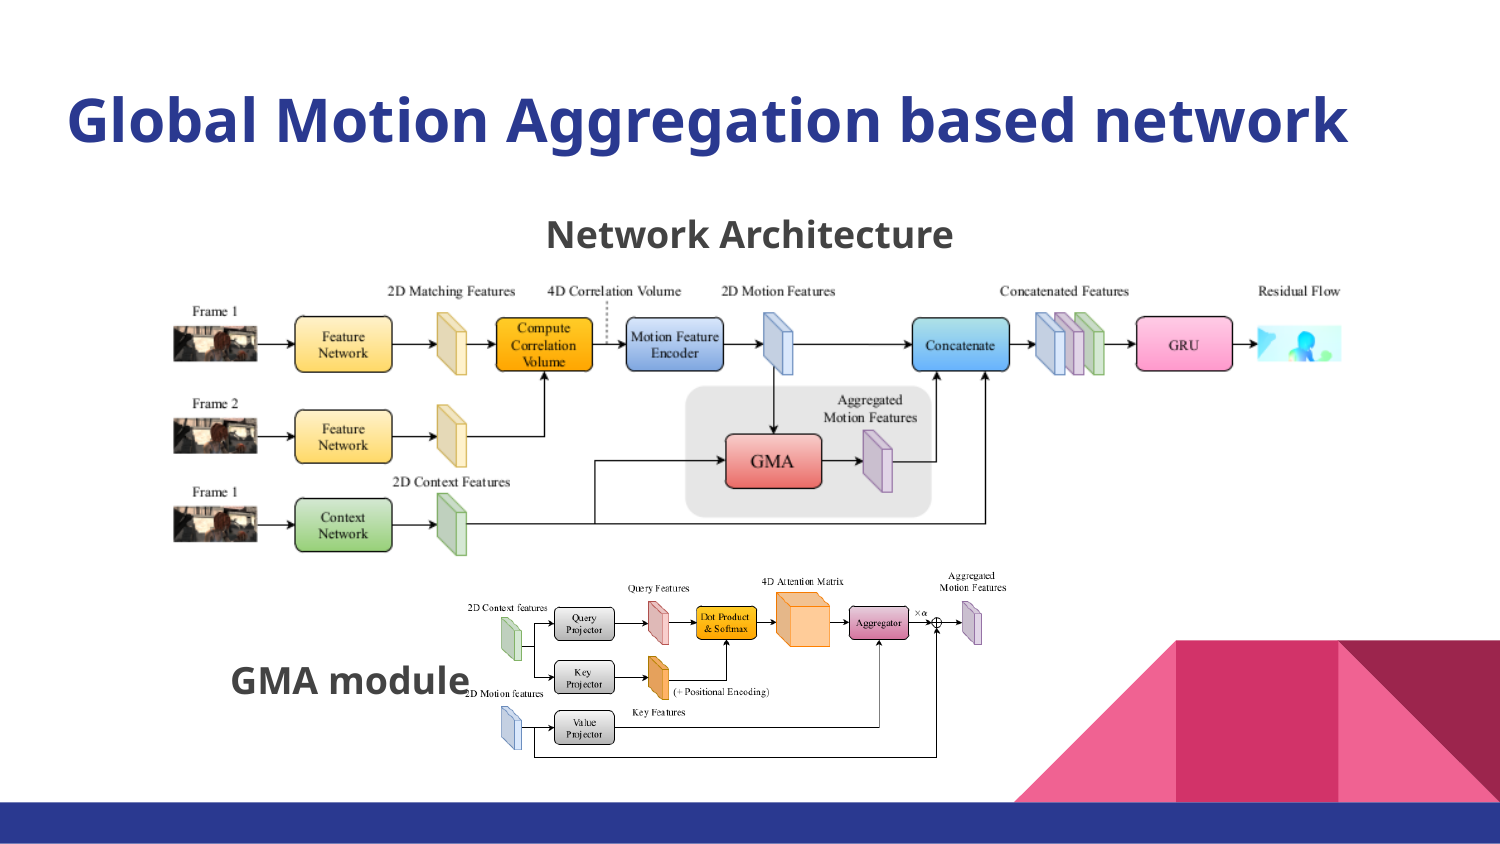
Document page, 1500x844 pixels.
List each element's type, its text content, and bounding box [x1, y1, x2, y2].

title Global Motion Aggregation based network [51, 67, 1449, 167]
picture [137, 263, 1363, 766]
list Network Architecture [51, 189, 1449, 737]
text_box GMA module [215, 642, 447, 718]
